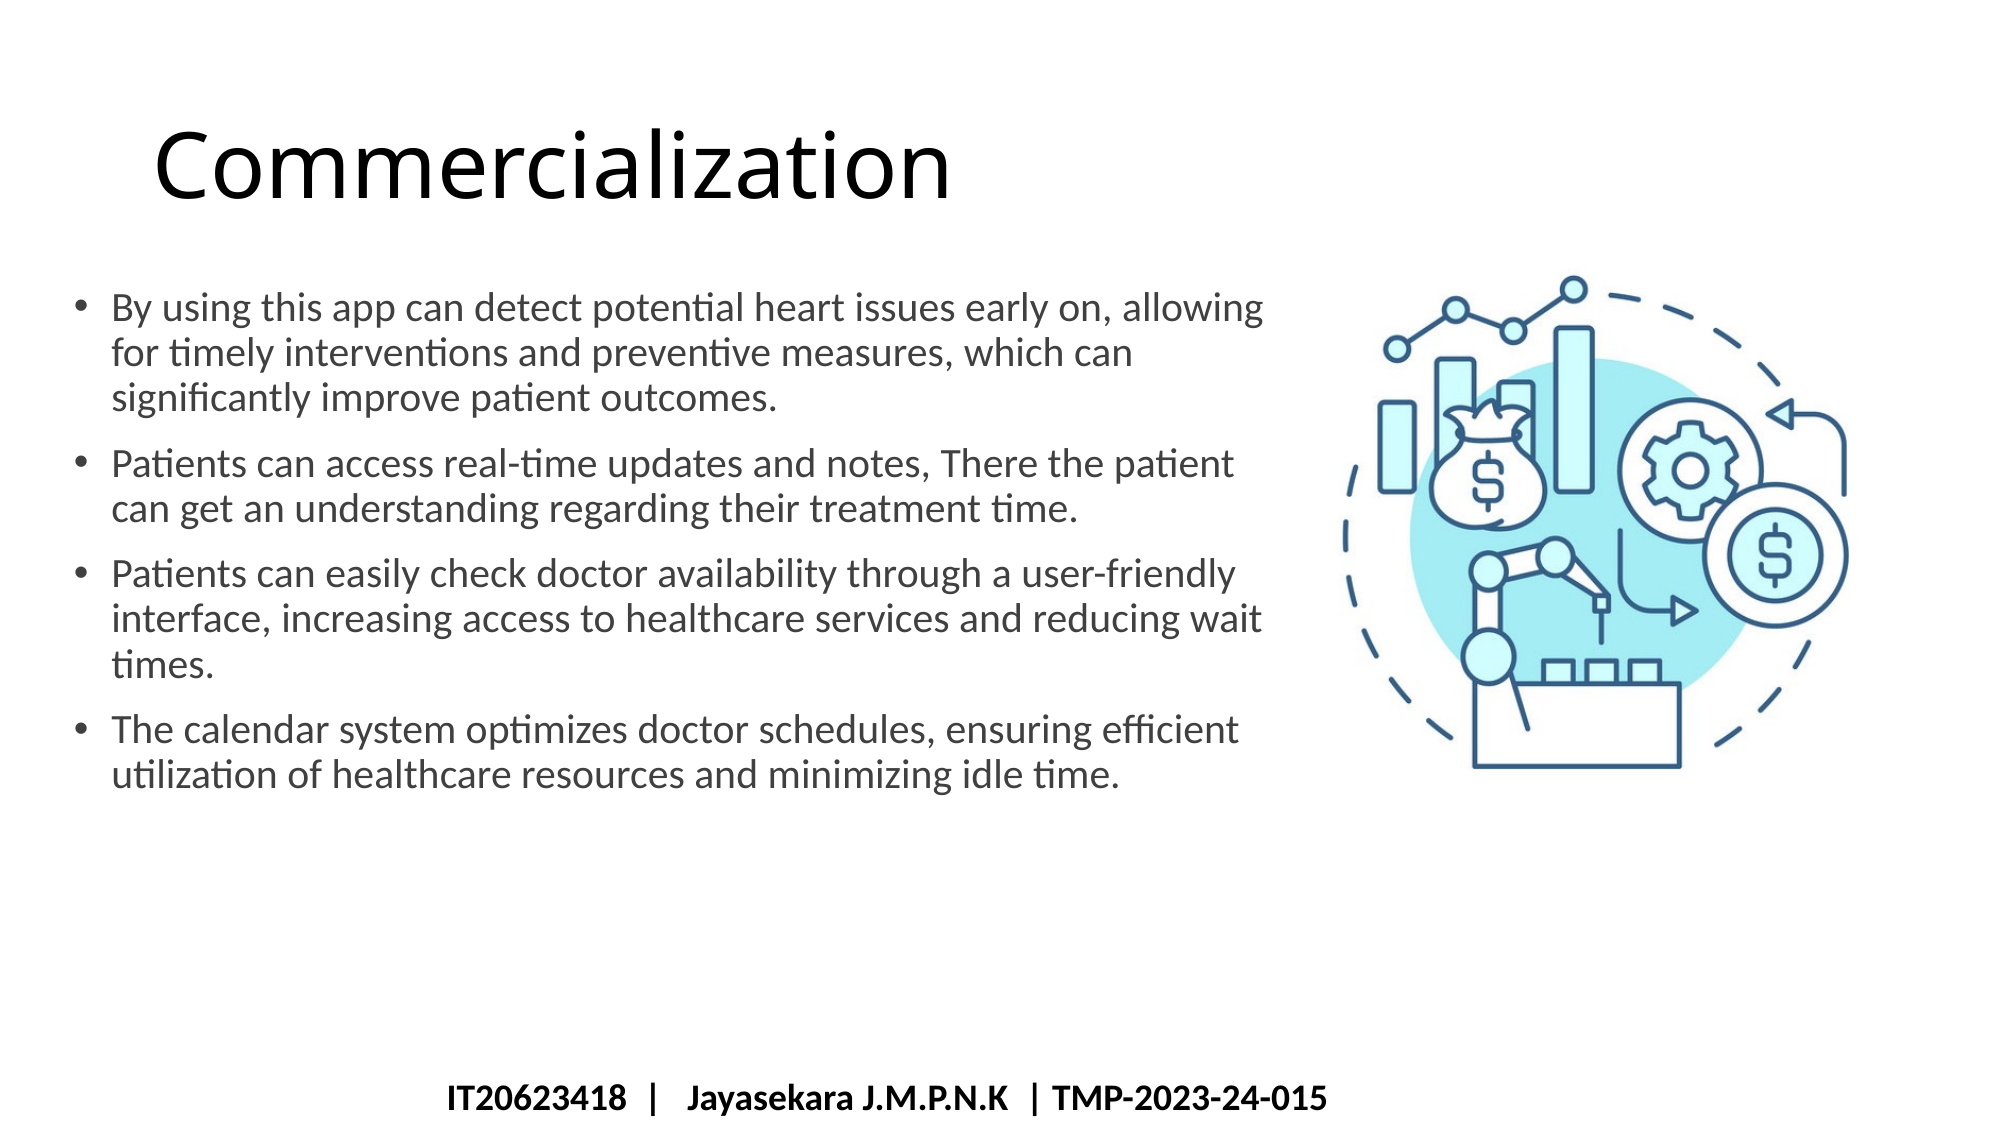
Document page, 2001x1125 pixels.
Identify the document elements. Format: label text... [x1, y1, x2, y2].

list By using this app can detect potential heart issues early on, allowing for timely interventions and preventive measures, which can significantly improve patient outcomes. Patients can access real-time updates and notes, There the patient can get an understanding regarding their treatment time. Patients can easily check doctor availability through a user-friendly interface, increasing access to healthcare services and reducing wait times. The calendar system optimizes doctor schedules, ensuring efficient utilization of healthcare resources and minimizing idle time. [58, 277, 1288, 855]
title Commercialization [137, 59, 1863, 277]
text_box IT20623418 | Jayasekara J.M.P.N.K | TMP-2023-24-015 [431, 1064, 1551, 1125]
picture [1271, 225, 1917, 803]
